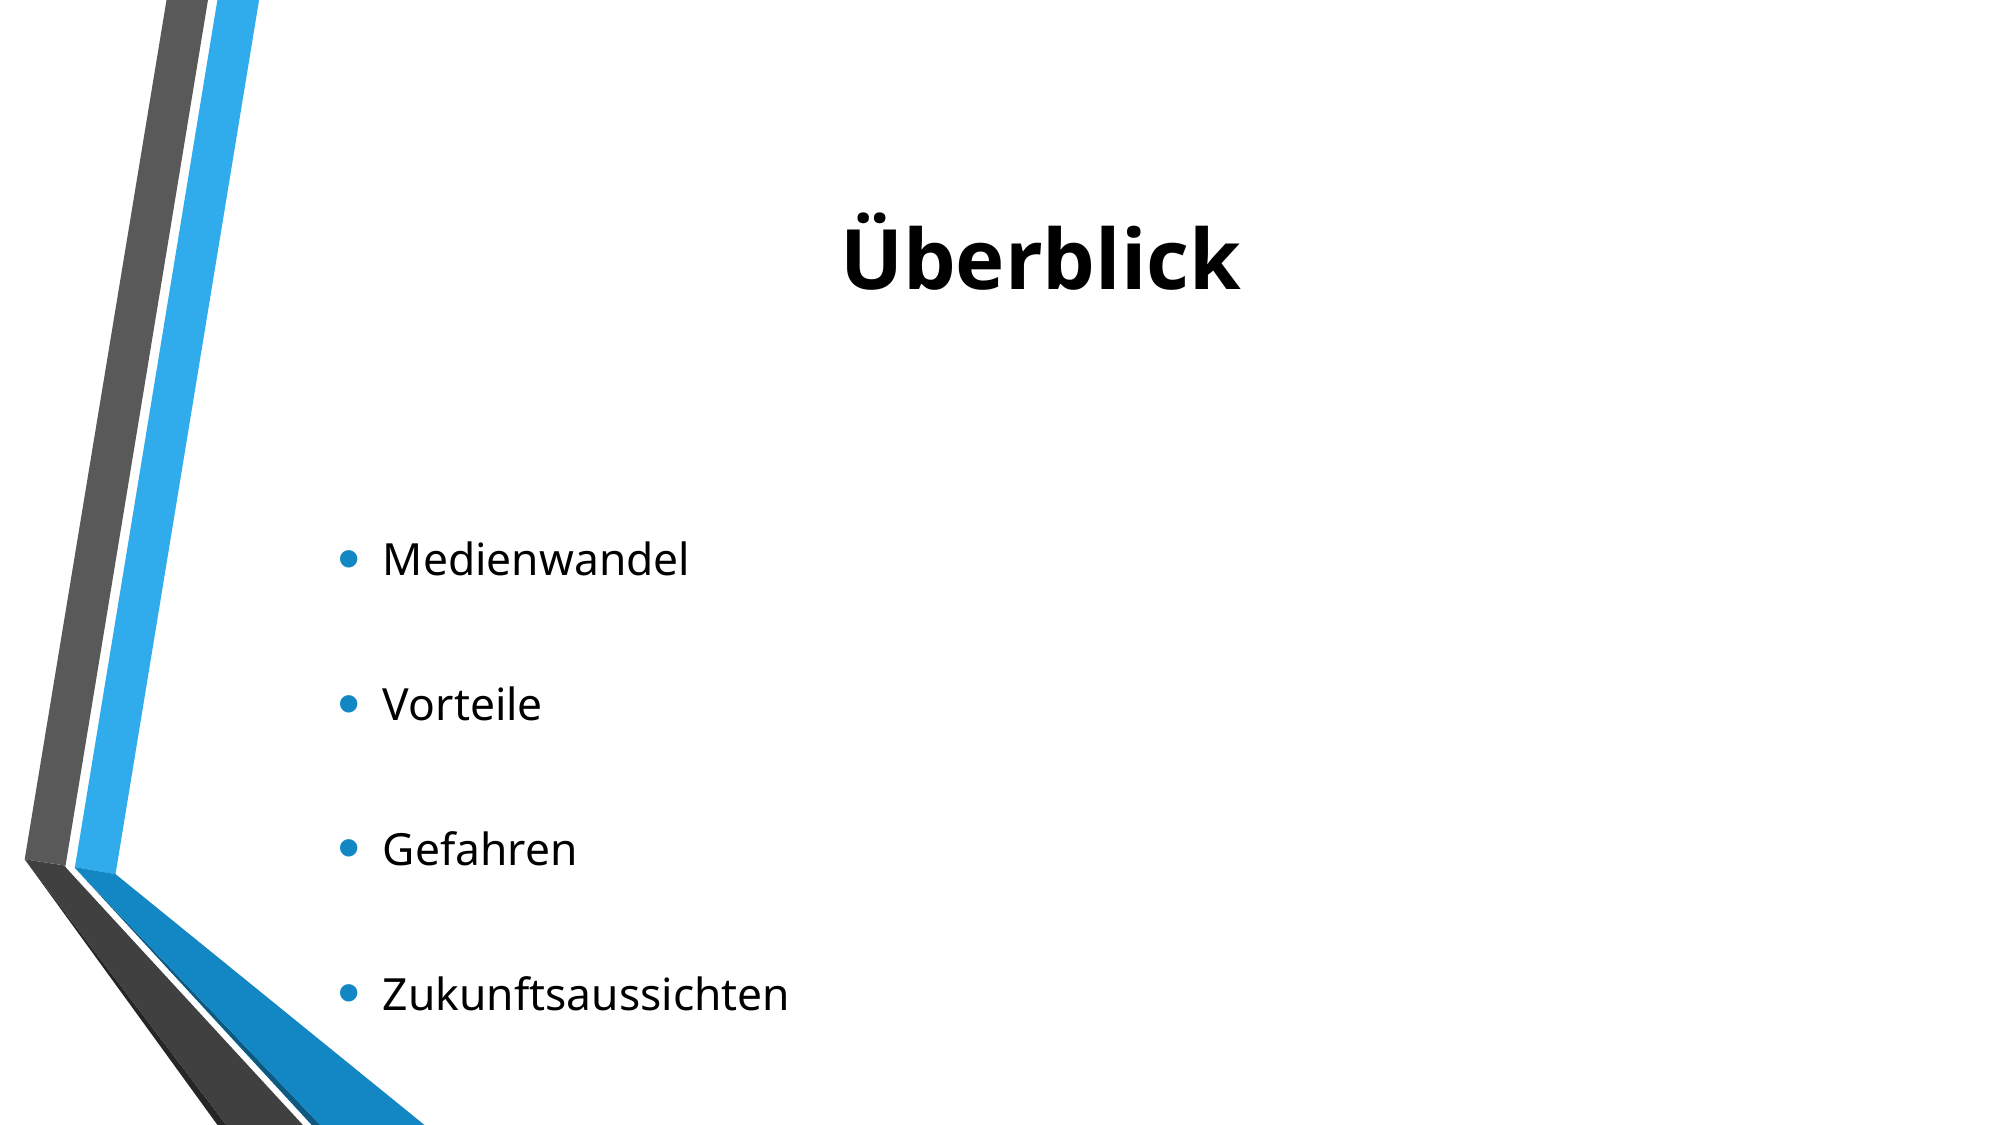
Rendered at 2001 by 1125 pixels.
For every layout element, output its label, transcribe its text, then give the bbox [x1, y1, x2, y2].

list Medienwandel Vorteile Gefahren Zukunftsaussichten [322, 315, 2000, 1030]
title Überblick [243, 112, 1887, 400]
